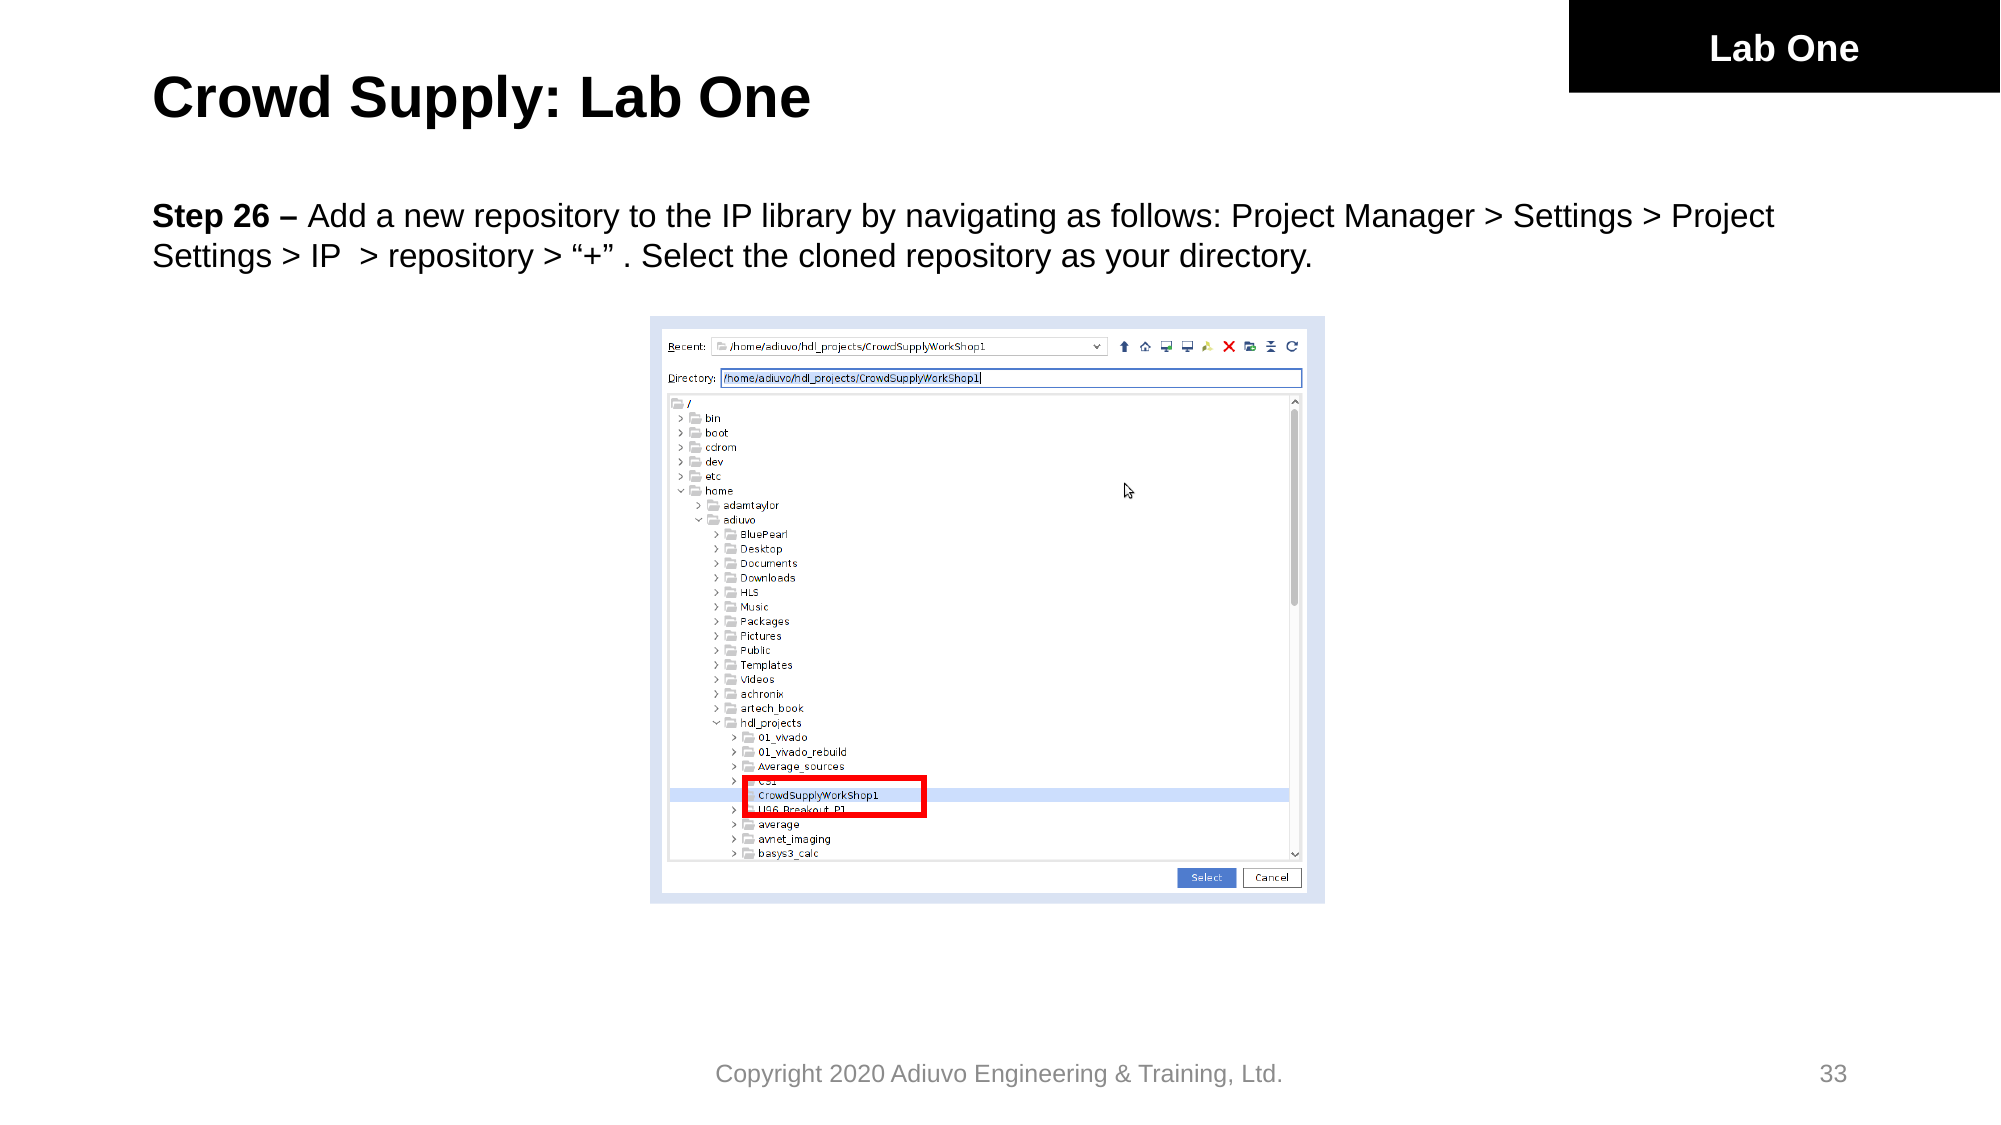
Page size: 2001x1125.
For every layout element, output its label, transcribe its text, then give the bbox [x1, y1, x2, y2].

text_box [649, 315, 1326, 905]
slide_number 33 [1412, 1042, 1863, 1103]
picture [662, 329, 1307, 893]
title Crowd Supply: Lab One [137, 59, 1863, 153]
text_box Step 26 – Add a new repository to the IP library by navigating as follows: Project Manager > Settings > Project Settings > IP > repository > “+” . Select the cloned repository as your directory. [137, 186, 1863, 281]
footer Copyright 2020 Adiuvo Engineering & Training, Ltd. [662, 1042, 1338, 1103]
text_box Lab One [1568, 0, 2000, 94]
